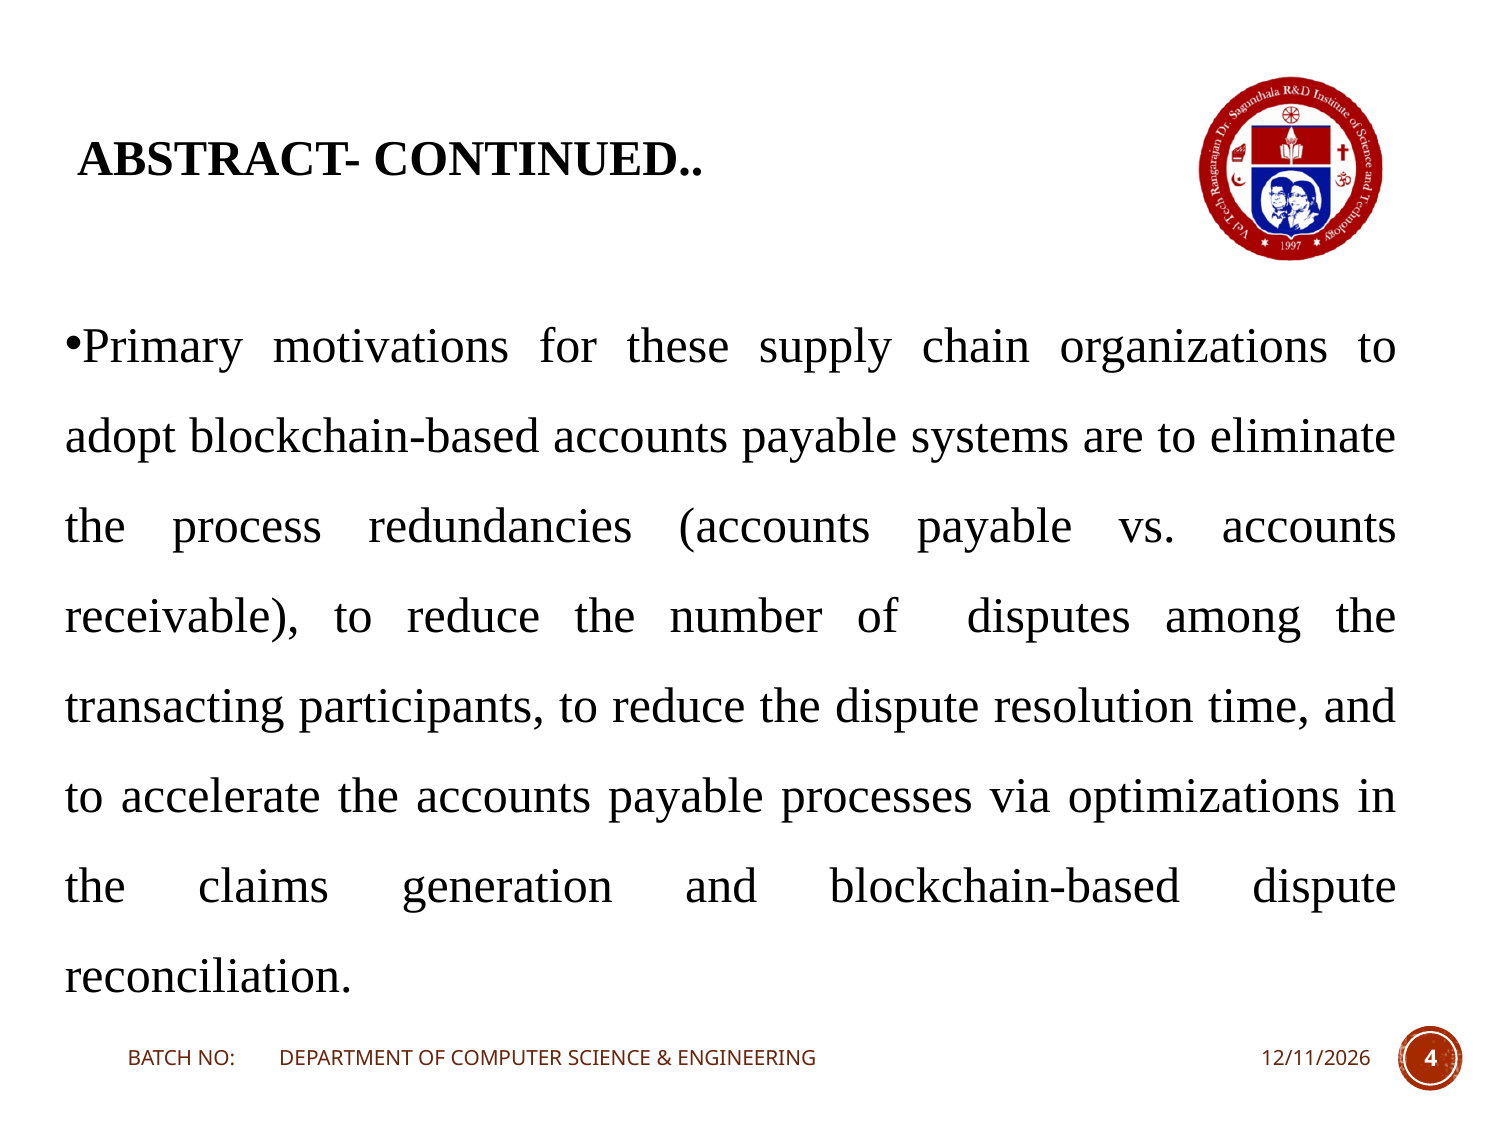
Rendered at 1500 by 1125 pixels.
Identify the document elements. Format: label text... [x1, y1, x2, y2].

slide_number 4 [1413, 1028, 1471, 1089]
picture [1198, 76, 1383, 124]
text_box ABSTRACT- continued.. [62, 124, 1413, 296]
text_box Primary motivations for these supply chain organizations to adopt blockchain-based accounts payable systems are to eliminate the process redundancies (accounts payable vs. accounts receivable), to reduce the number of disputes among the transacting participants, to reduce the dispute resolution time, and to accelerate the accounts payable processes via optimizations in the claims generation and blockchain-based dispute reconciliation. [49, 274, 1413, 1125]
